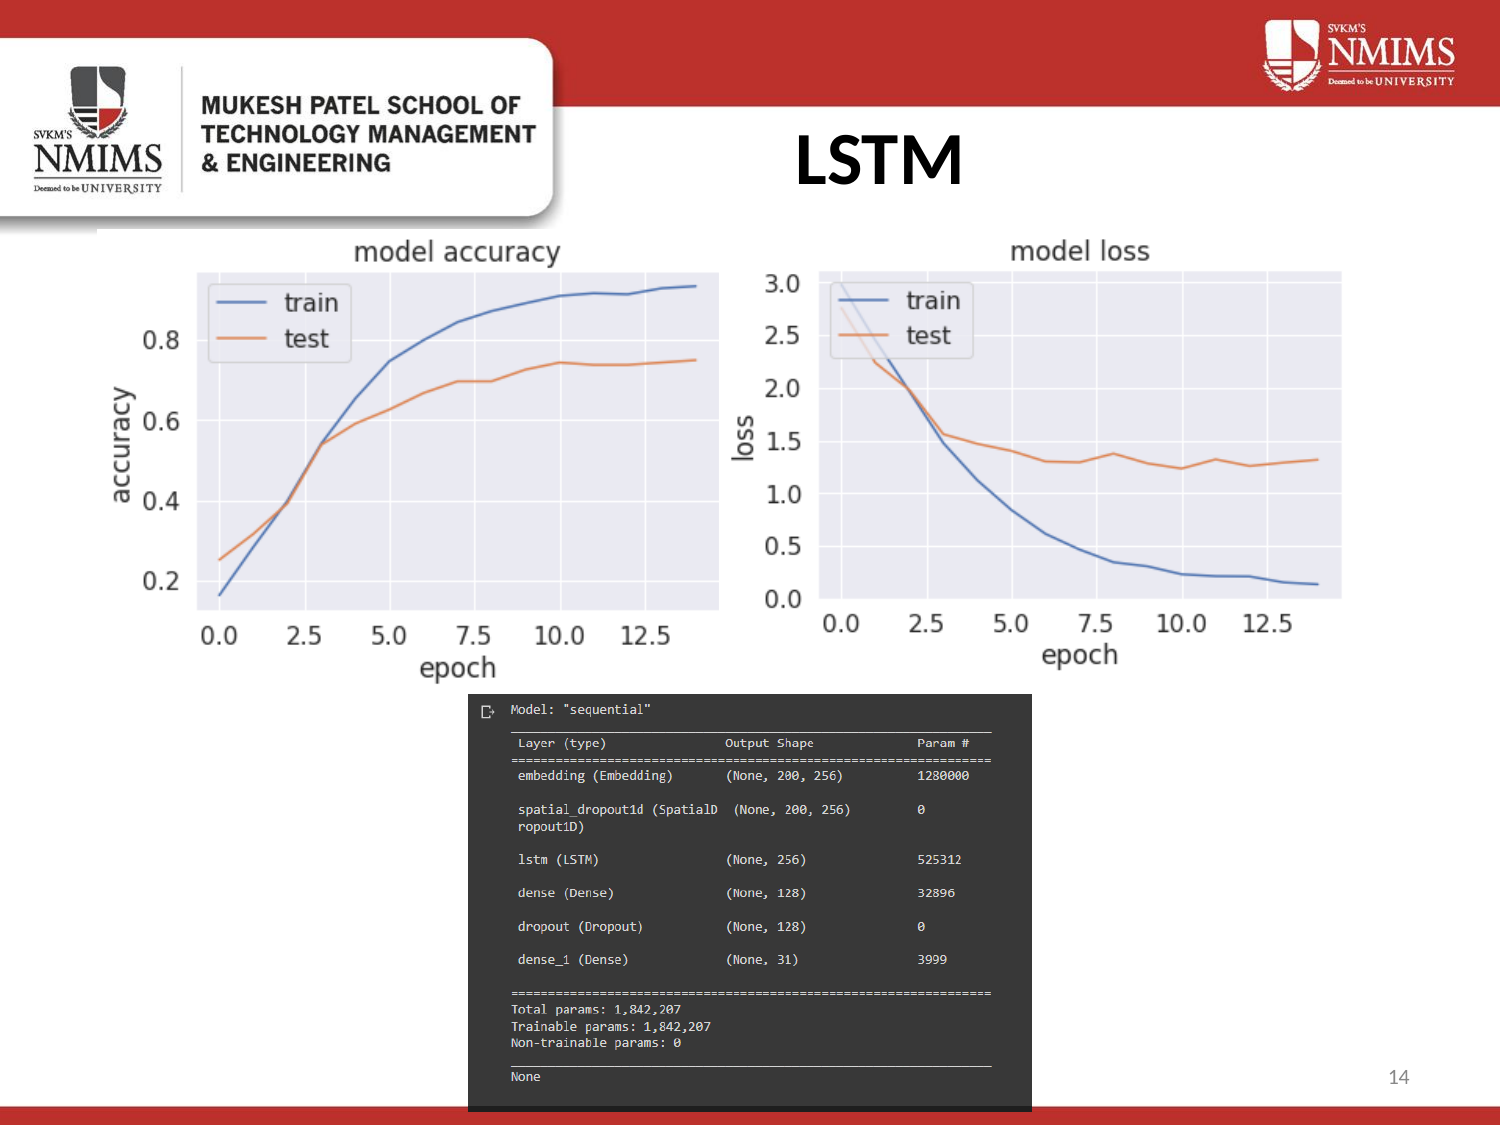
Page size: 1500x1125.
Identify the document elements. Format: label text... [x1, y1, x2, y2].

picture [0, 0, 1500, 1125]
title LSTM [213, 79, 1500, 230]
slide_number 14 [1074, 1045, 1425, 1106]
